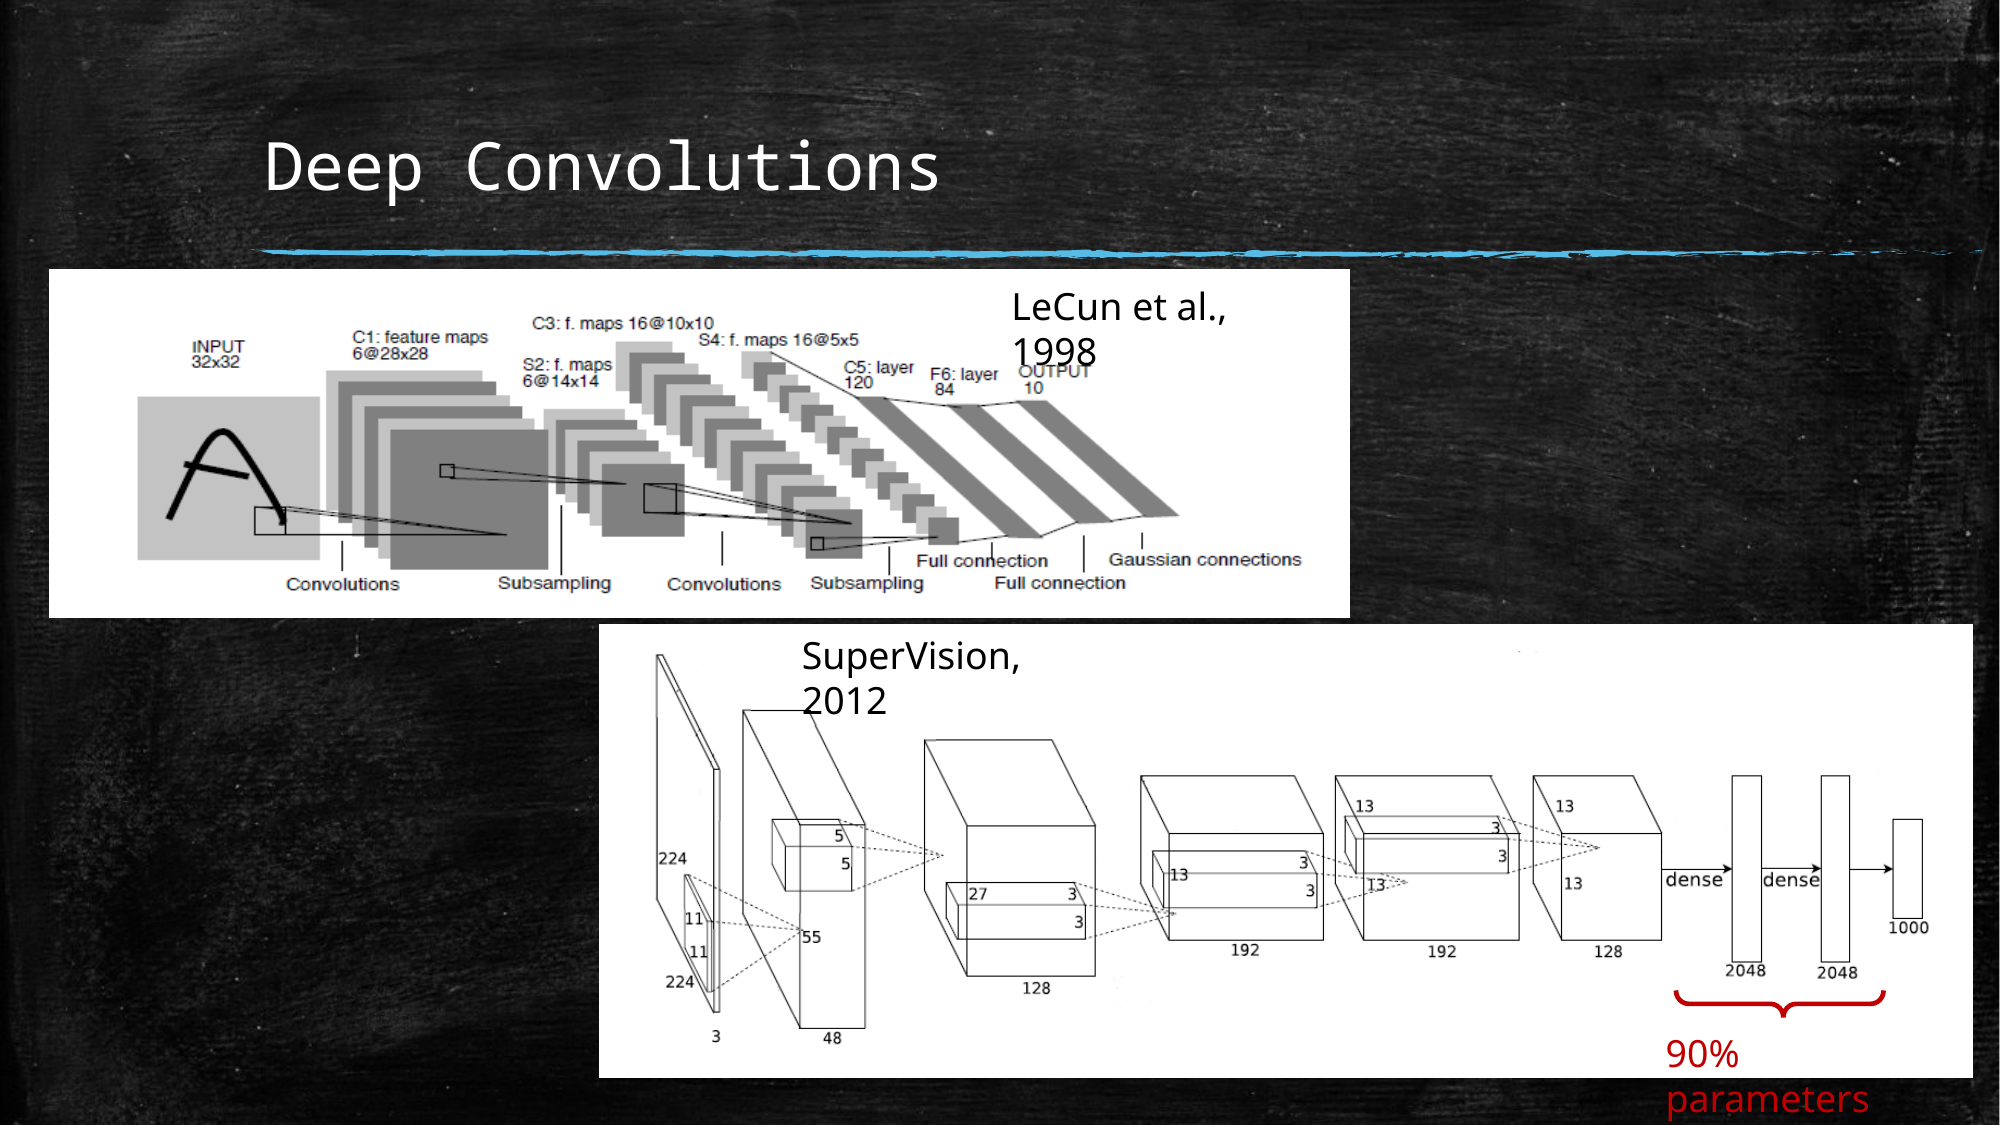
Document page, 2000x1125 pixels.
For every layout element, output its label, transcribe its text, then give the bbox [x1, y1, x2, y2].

picture [599, 624, 1973, 1078]
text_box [1650, 990, 1949, 1084]
picture [49, 269, 1350, 618]
title Deep Convolutions [249, 45, 1750, 213]
